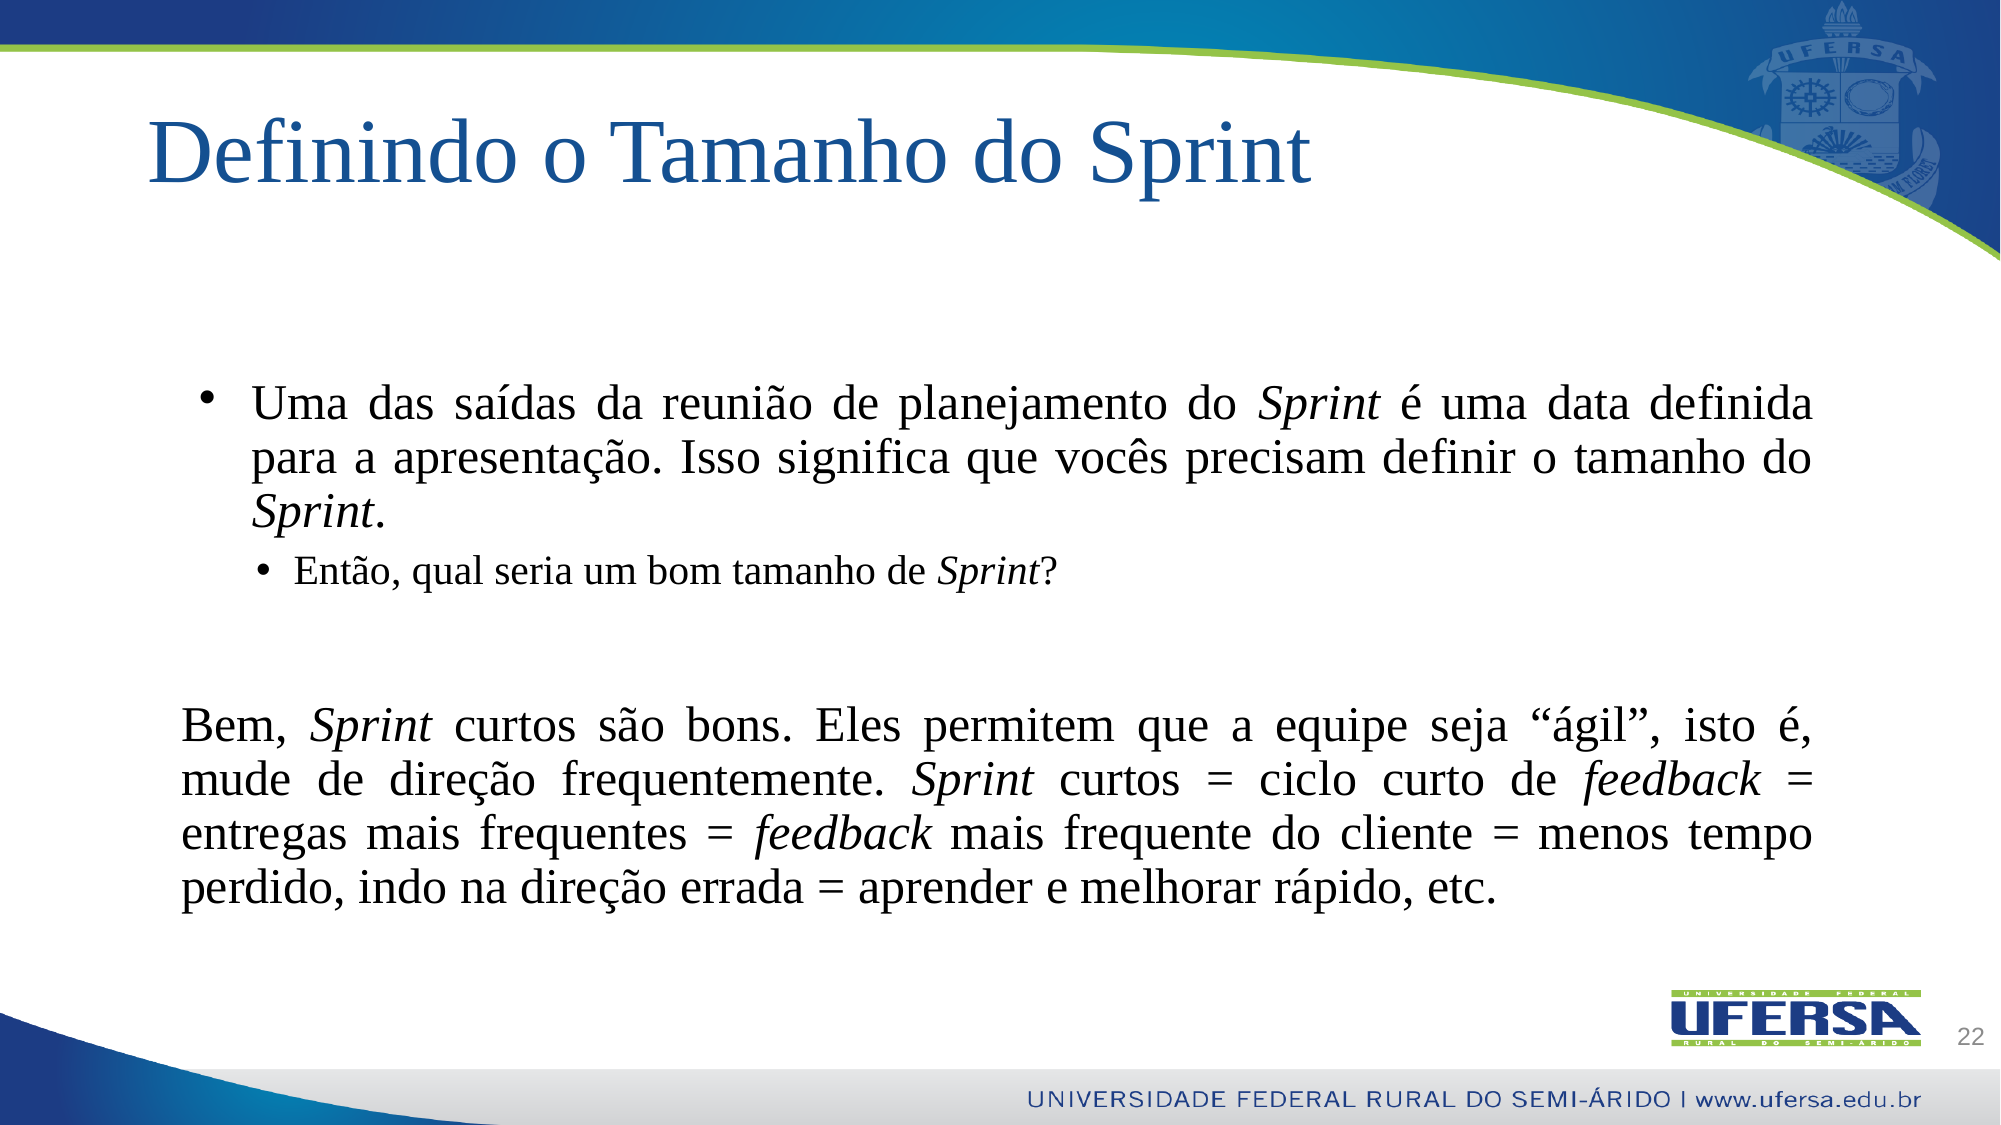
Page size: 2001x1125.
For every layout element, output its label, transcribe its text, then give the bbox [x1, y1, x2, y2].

list Uma das saídas da reunião de planejamento do Sprint é uma data definida para a apresentação. Isso significa que vocês precisam definir o tamanho do Sprint. Então, qual seria um bom tamanho de Sprint? Bem, Sprint curtos são bons. Eles permitem que a equipe seja “ágil”, isto é, mude de direção frequentemente. Sprint curtos = ciclo curto de feedback = entregas mais frequentes = feedback mais frequente do cliente = menos tempo perdido, indo na direção errada = aprender e melhorar rápido, etc. [181, 376, 1815, 1025]
slide_number 22 [1550, 1005, 2000, 1066]
picture [0, 0, 2001, 1125]
title Definindo o Tamanho do Sprint [132, 73, 1868, 233]
